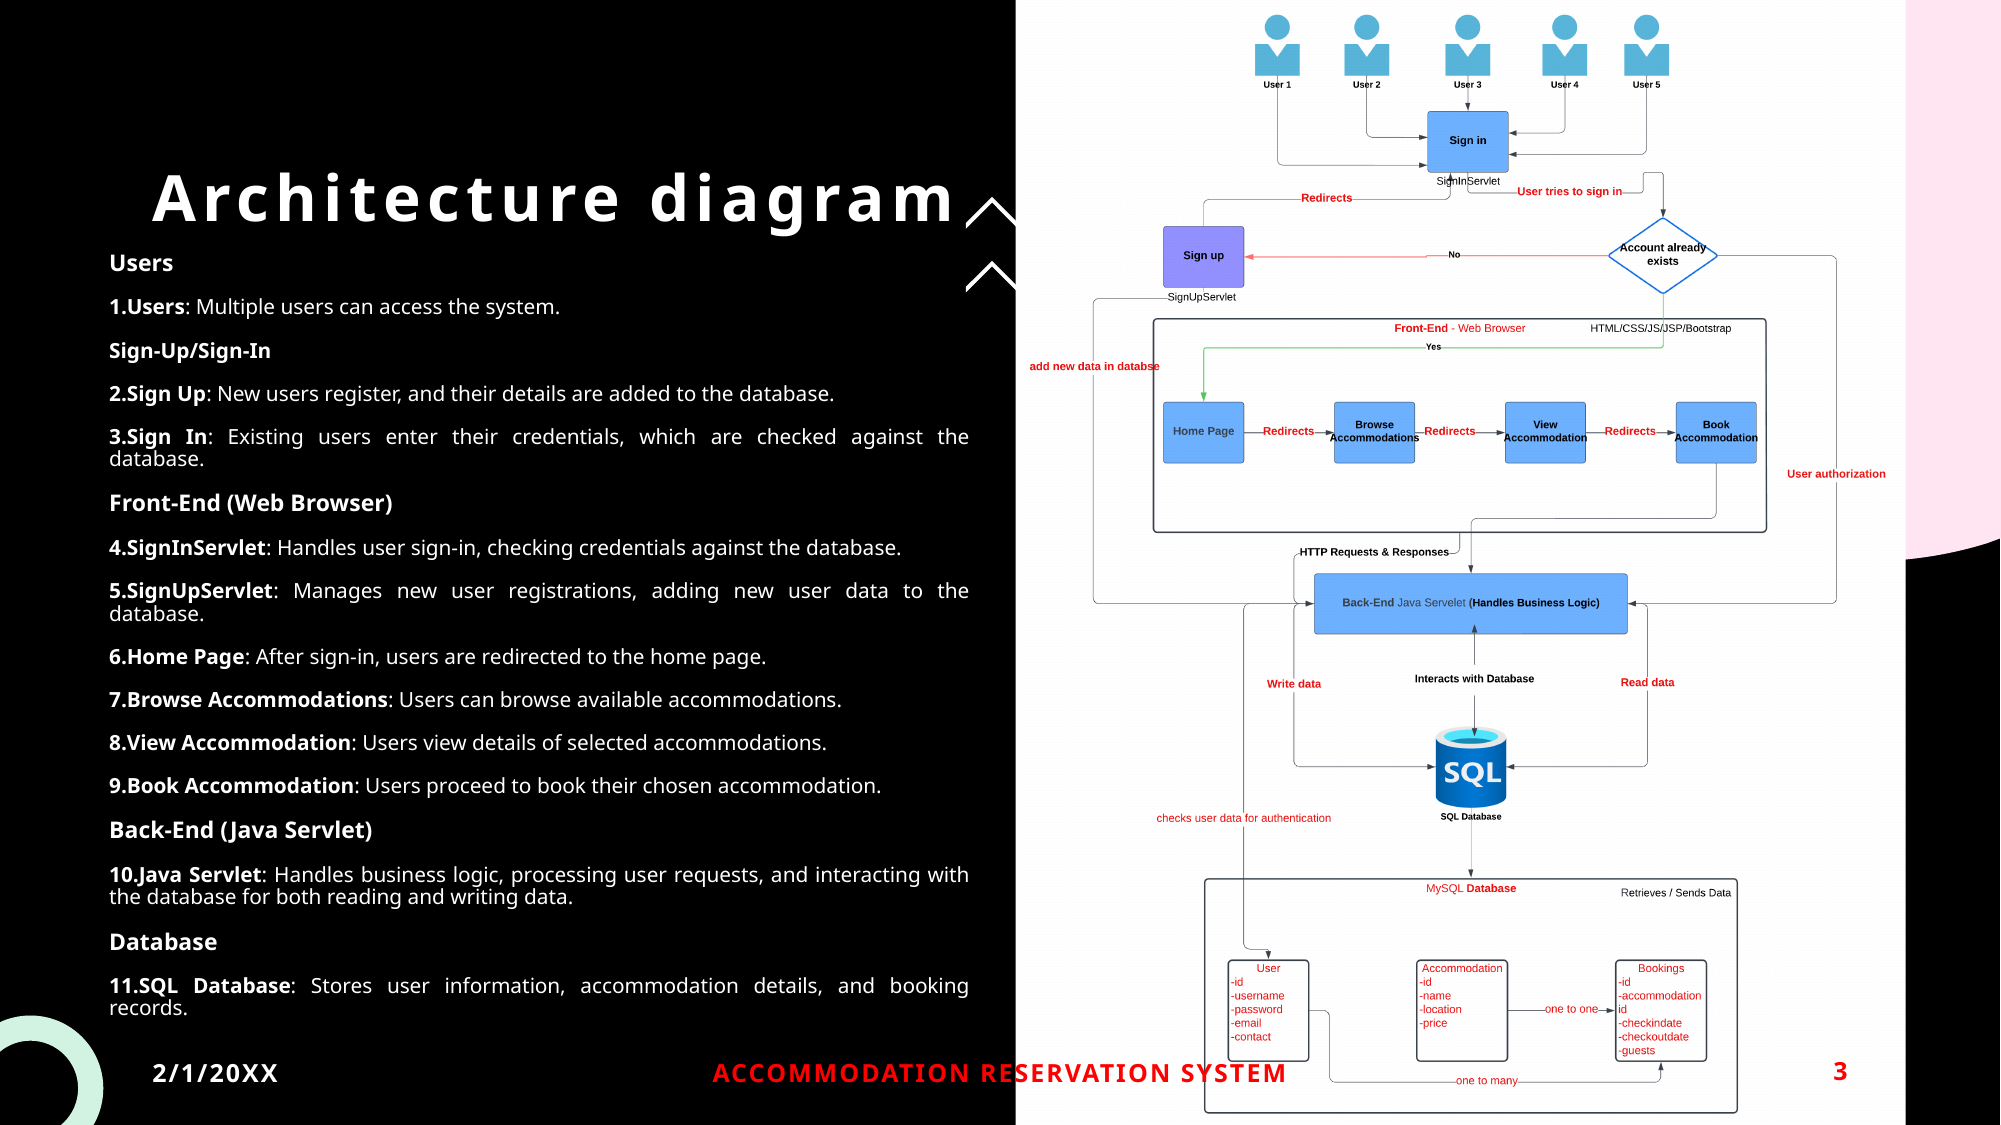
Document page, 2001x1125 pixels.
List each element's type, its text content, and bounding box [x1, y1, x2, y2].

title Architecture diagram [137, 120, 1000, 336]
footer Accommodation Reservation System [662, 1042, 1015, 1103]
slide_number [137, 1042, 588, 1103]
picture [1015, 0, 1906, 1125]
list Users Users: Multiple users can access the system. Sign-Up/Sign-In Sign Up: New users register, and their details are added to the database. Sign In: Existing users enter their credentials, which are checked against the database. Front-End (Web Browser) SignInServlet: Handles user sign-in, checking credentials against the database. SignUpServlet: Manages new user registrations, adding new user data to the database. Home Page: After sign-in, users are redirected to the home page. Browse Accommodations: Users can browse available accommodations. View Accommodation: Users view details of selected accommodations. Book Accommodation: Users proceed to book their chosen accommodation. Back-End (Java Servlet) Java Servlet: Handles business logic, processing user requests, and interacting with the database for both reading and writing data. Database SQL Database: Stores user information, accommodation details, and booking records. [94, 244, 985, 1043]
